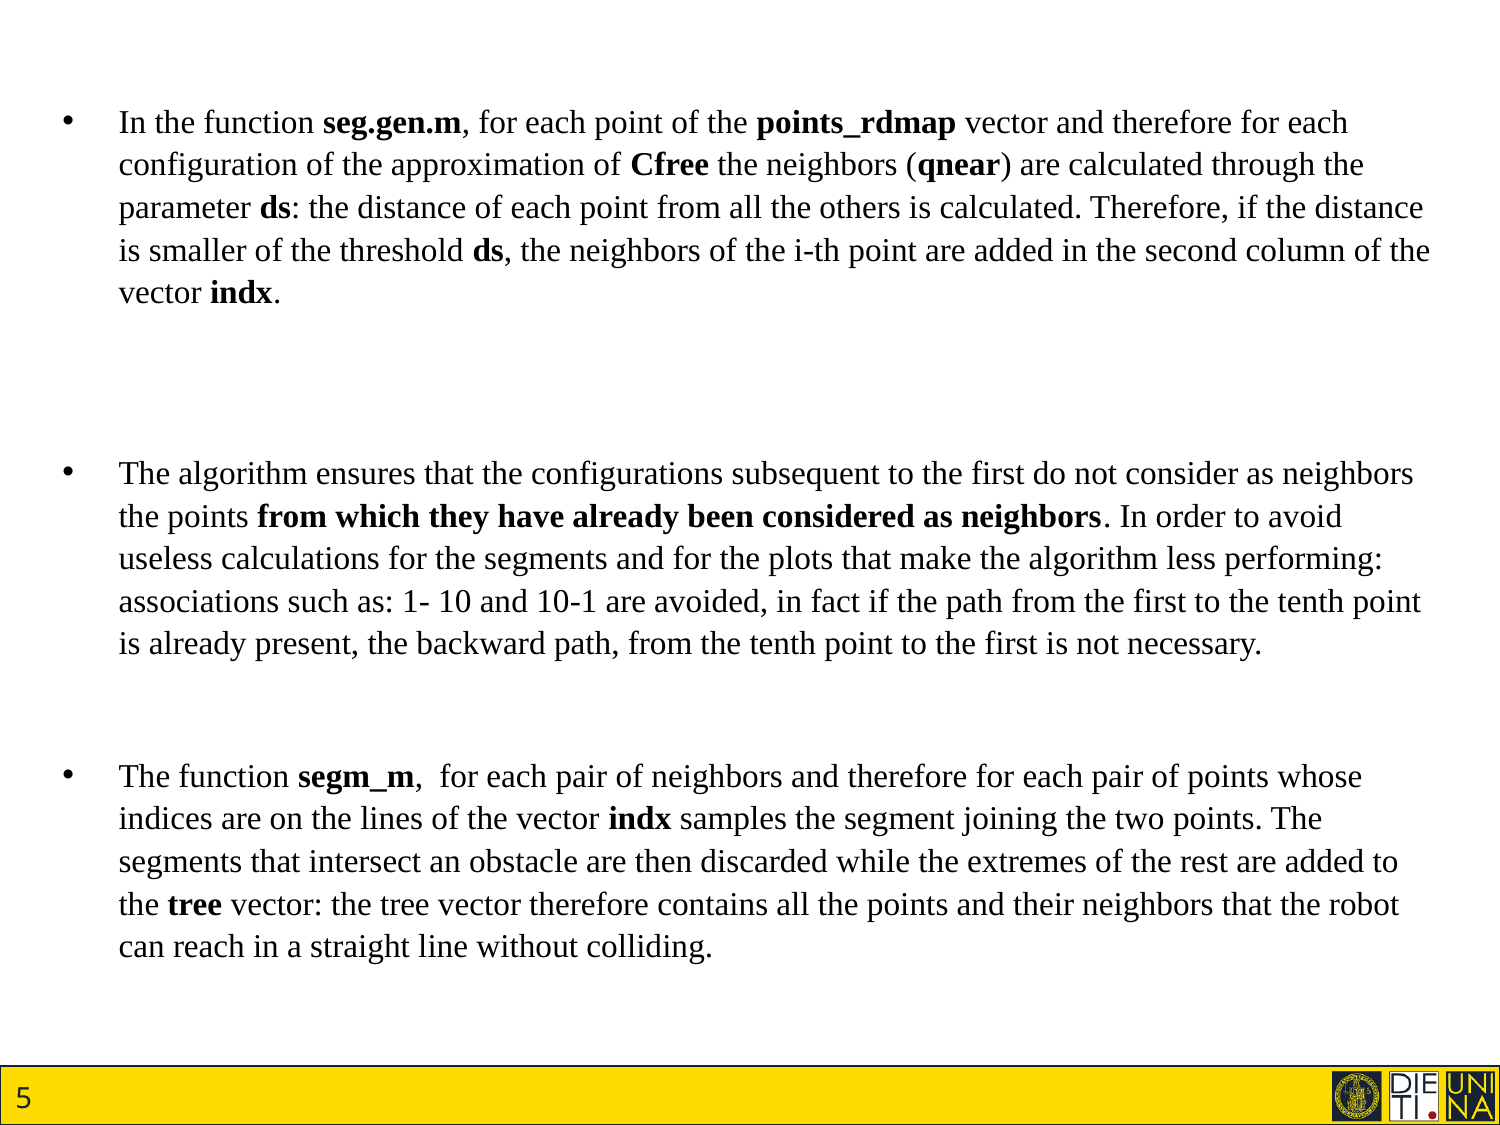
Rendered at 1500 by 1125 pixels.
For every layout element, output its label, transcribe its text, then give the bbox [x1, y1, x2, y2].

text_box 5 [0, 1071, 48, 1125]
picture [1332, 1069, 1496, 1123]
list In the function seg.gen.m, for each point of the points_rdmap vector and therefore for each configuration of the approximation of Cfree the neighbors (qnear) are calculated through the parameter ds: the distance of each point from all the others is calculated. Therefore, if the distance is smaller of the threshold ds, the neighbors of the i-th point are added in the second column of the vector indx. The algorithm ensures that the configurations subsequent to the first do not consider as neighbors the points from which they have already been considered as neighbors. In order to avoid useless calculations for the segments and for the plots that make the algorithm less performing: associations such as: 1- 10 and 10-1 are avoided, in fact if the path from the first to the tenth point is already present, the backward path, from the tenth point to the first is not necessary. The function segm_m, for each pair of neighbors and therefore for each pair of points whose indices are on the lines of the vector indx samples the segment joining the two points. The segments that intersect an obstacle are then discarded while the extremes of the rest are added to the tree vector: the tree vector therefore contains all the points and their neighbors that the robot can reach in a straight line without colliding. [47, 47, 1451, 1015]
text_box [0, 1065, 1500, 1125]
